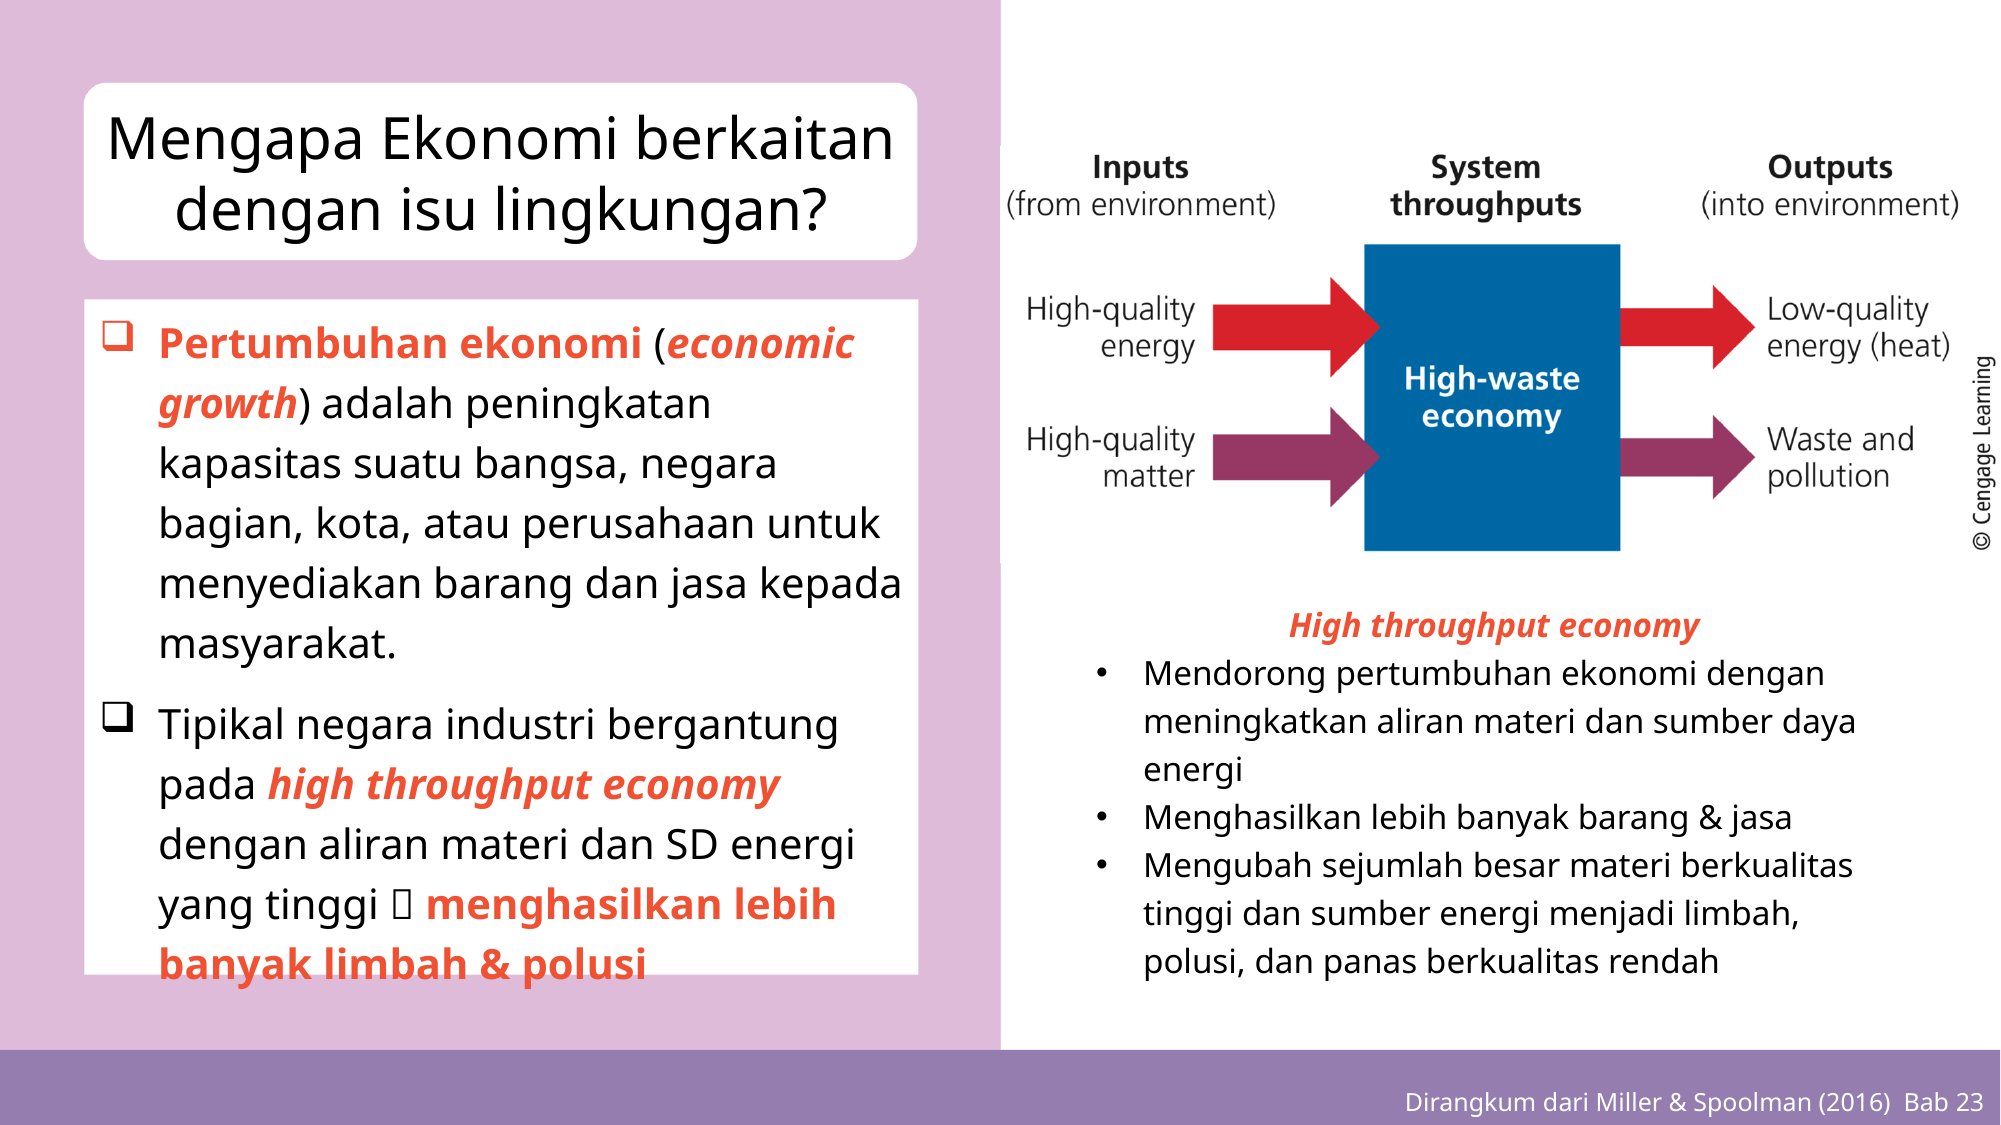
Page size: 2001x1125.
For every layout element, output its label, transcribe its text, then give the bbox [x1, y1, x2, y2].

list Pertumbuhan ekonomi (economic growth) adalah peningkatan kapasitas suatu bangsa, negara bagian, kota, atau perusahaan untuk menyediakan barang dan jasa kepada masyarakat. Tipikal negara industri bergantung pada high throughput economy dengan aliran materi dan SD energi yang tinggi  menghasilkan lebih banyak limbah & polusi [84, 299, 919, 975]
text_box Dirangkum dari Miller & Spoolman (2016) Bab 23 [1331, 1079, 2000, 1125]
picture [0, 0, 2001, 1125]
text_box High throughput economy Mendorong pertumbuhan ekonomi dengan meningkatkan aliran materi dan sumber daya energi Menghasilkan lebih banyak barang & jasa Mengubah sejumlah besar materi berkualitas tinggi dan sumber energi menjadi limbah, polusi, dan panas berkualitas rendah [1081, 589, 1916, 988]
title Mengapa Ekonomi berkaitan dengan isu lingkungan? [84, 82, 919, 261]
